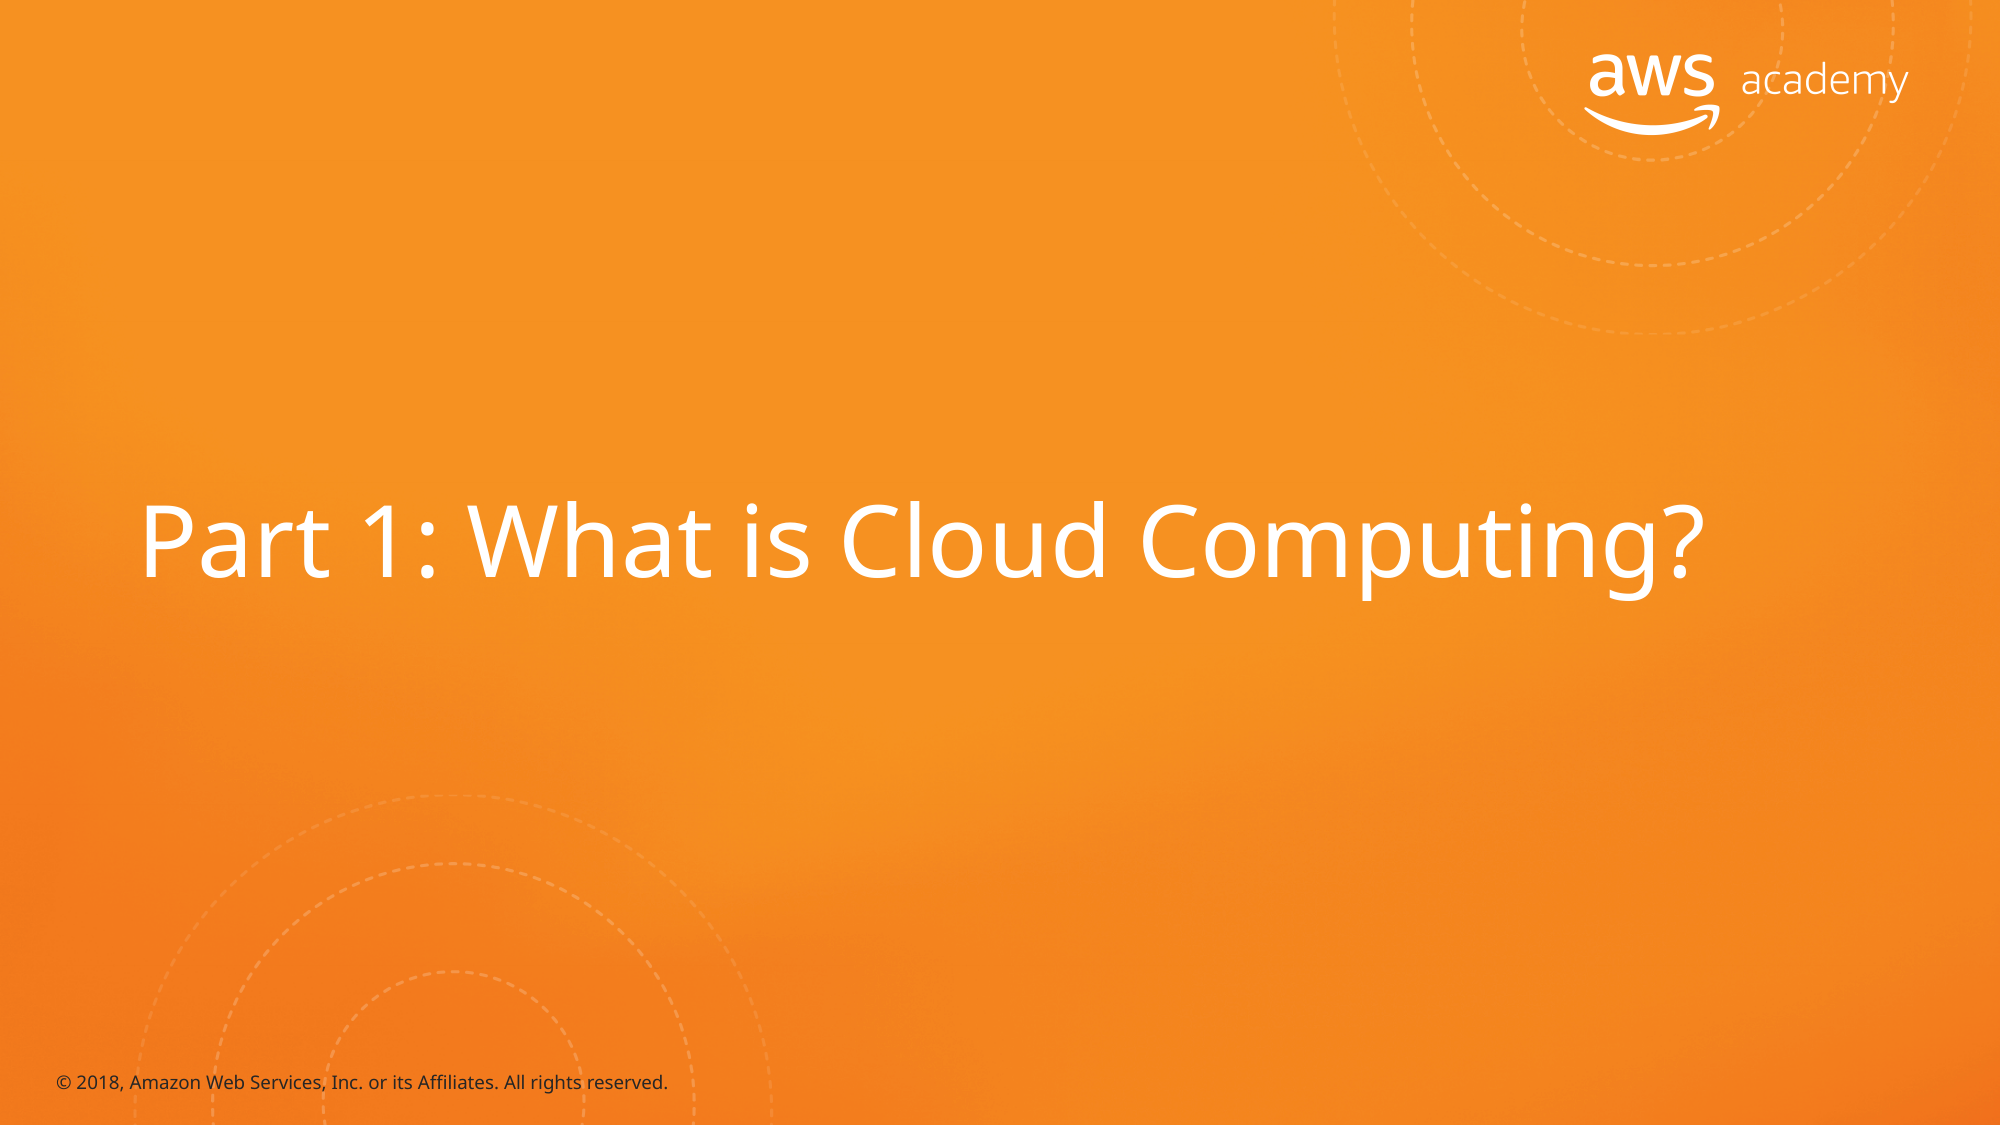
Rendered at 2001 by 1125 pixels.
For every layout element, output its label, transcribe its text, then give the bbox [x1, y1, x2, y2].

title Part 1: What is Cloud Computing? [122, 481, 1926, 609]
picture [0, 0, 2000, 1125]
